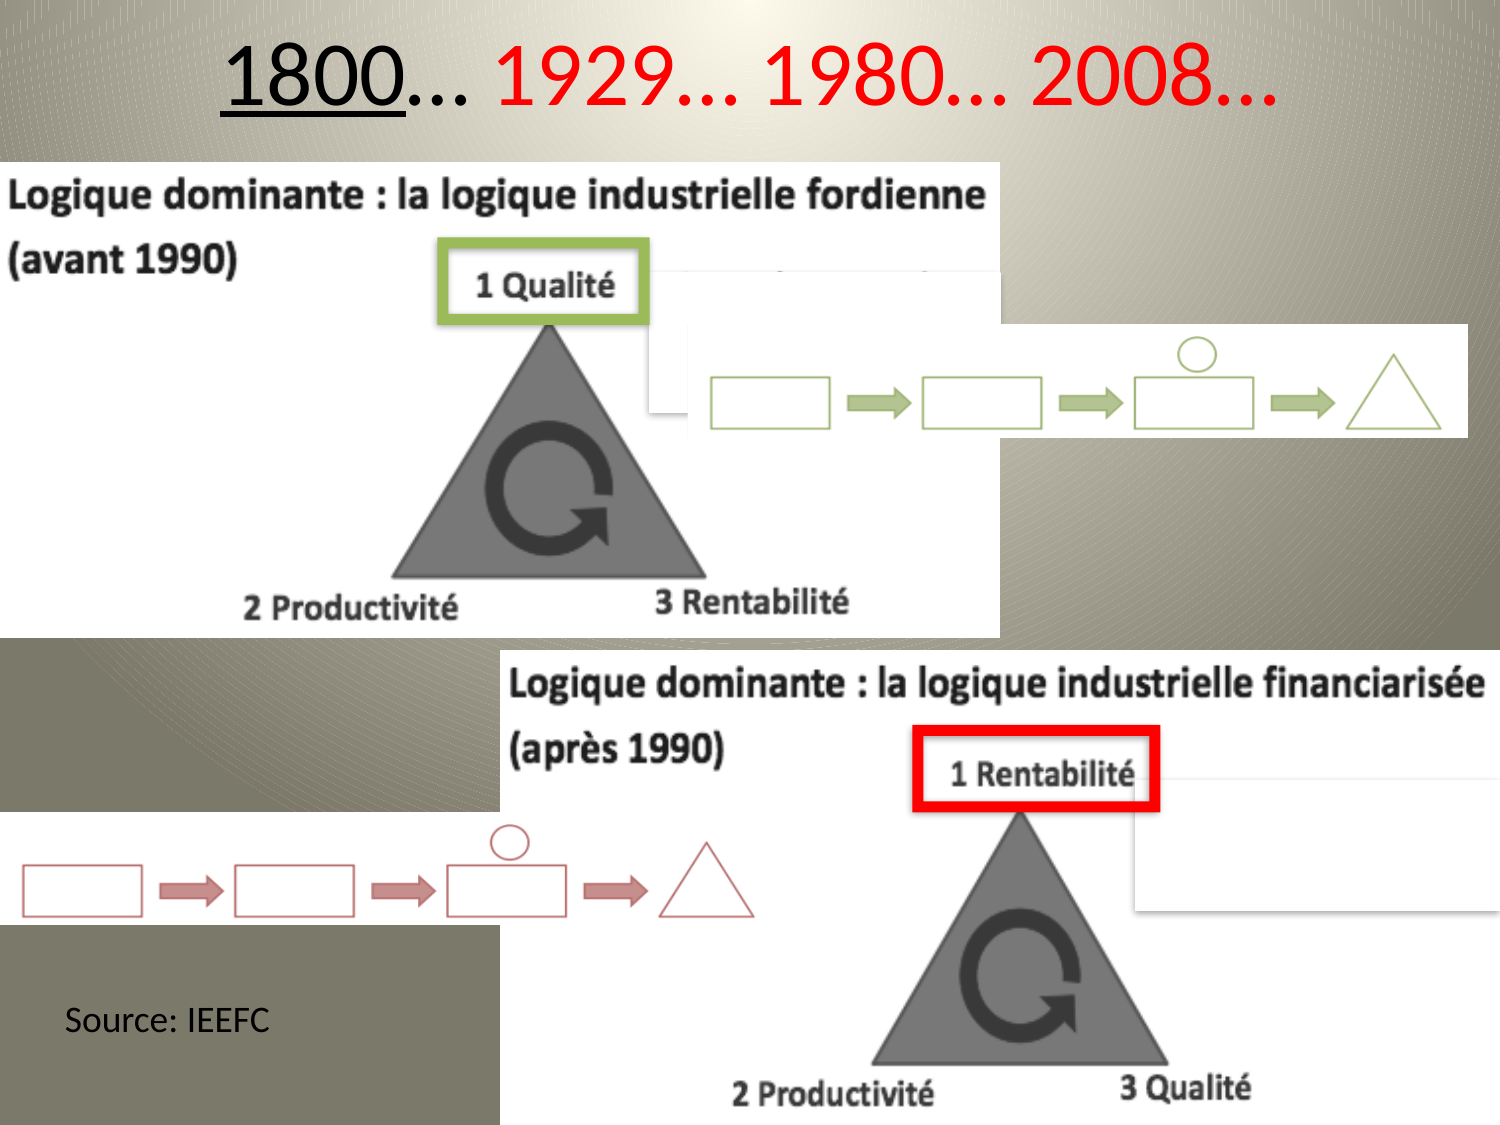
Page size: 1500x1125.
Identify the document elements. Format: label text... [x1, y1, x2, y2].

picture [0, 812, 781, 926]
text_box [0, 162, 1001, 638]
picture [687, 324, 1469, 438]
text_box Source: IEEFC [49, 987, 425, 1048]
title 1800… 1929… 1980… 2008… [75, 0, 1425, 163]
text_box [499, 649, 1500, 1125]
